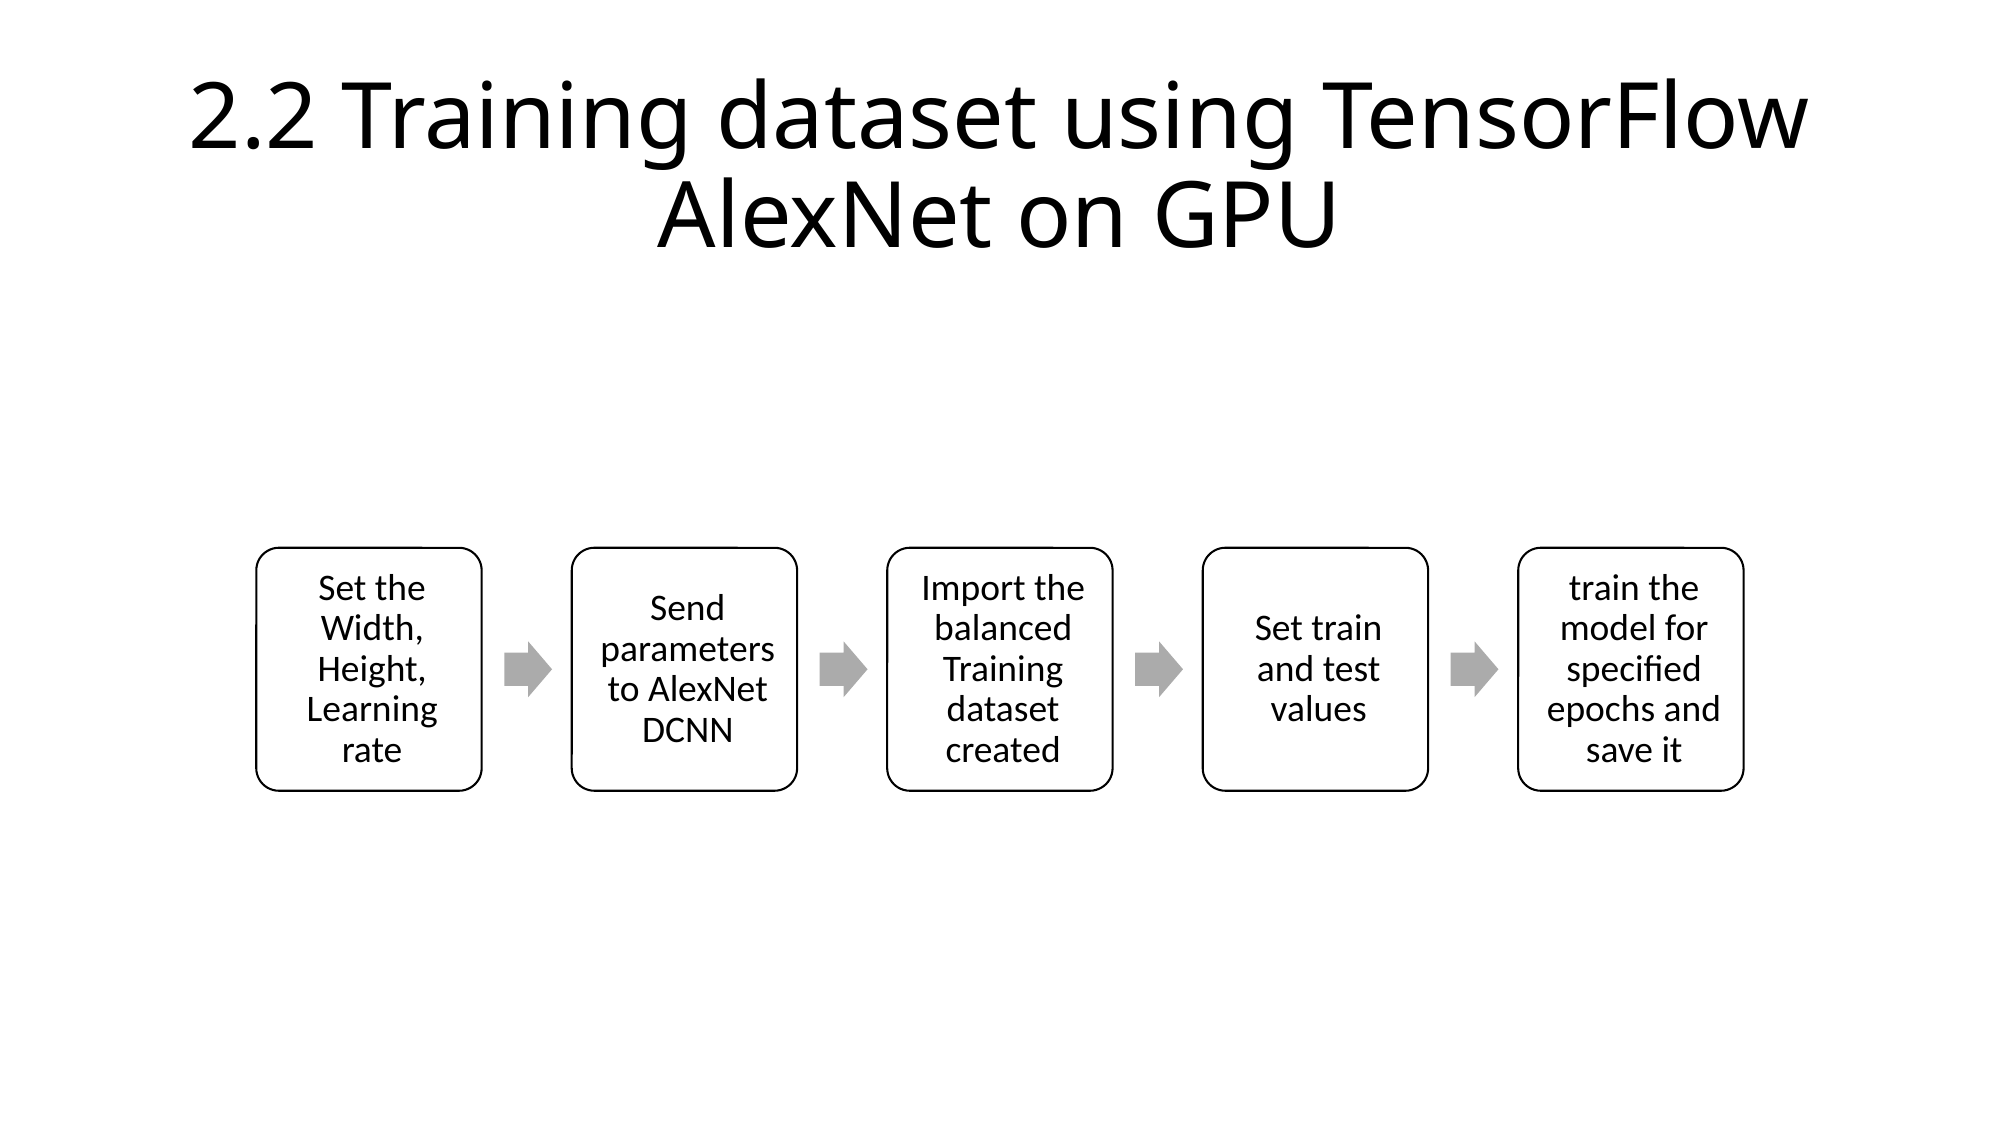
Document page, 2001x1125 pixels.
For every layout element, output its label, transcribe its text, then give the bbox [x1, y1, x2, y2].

title 2.2 Training dataset using TensorFlow AlexNet on GPU [137, 59, 1863, 278]
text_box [255, 295, 1745, 1044]
